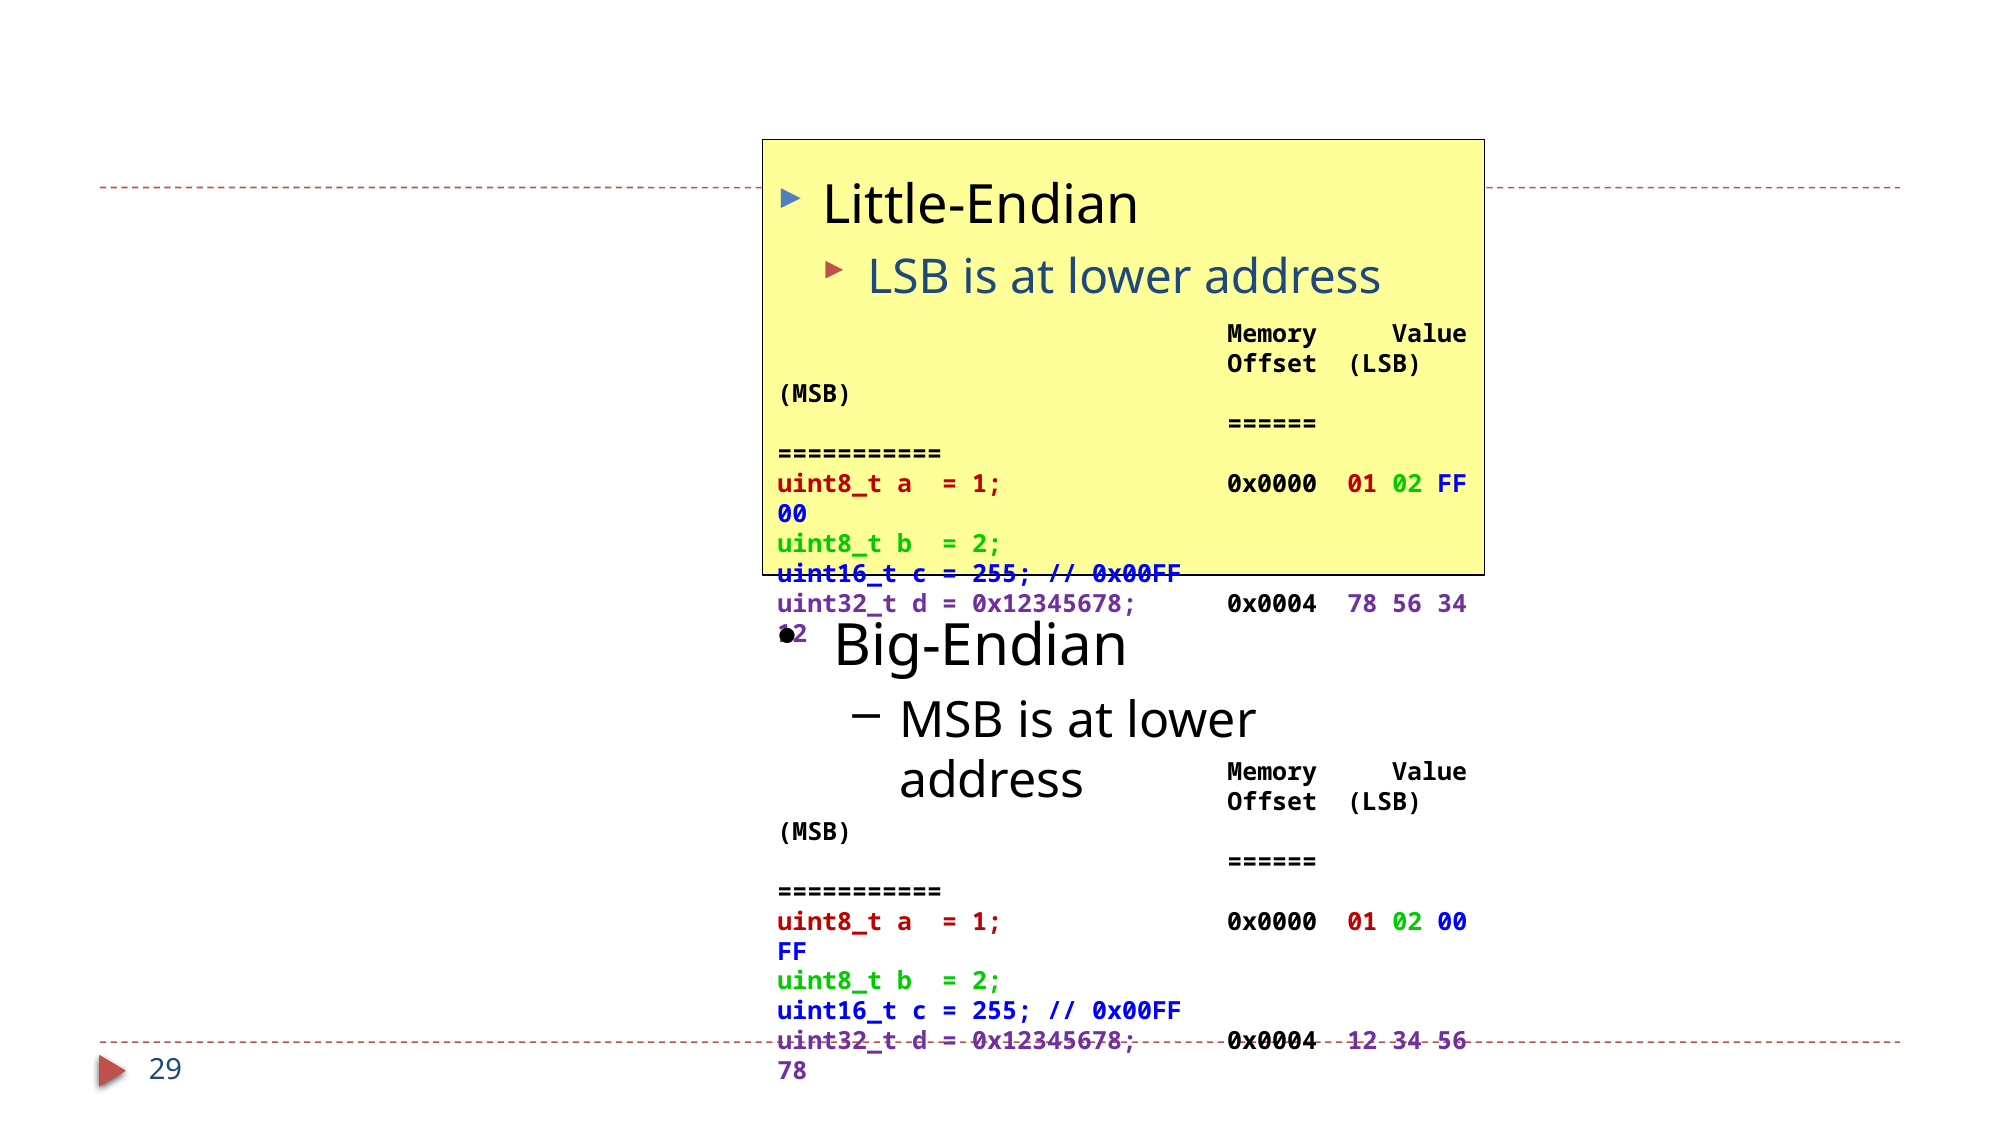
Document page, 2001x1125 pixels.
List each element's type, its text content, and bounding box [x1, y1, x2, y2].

text_box Big-Endian MSB is at lower address [762, 599, 1463, 747]
slide_number 29 [133, 1042, 568, 1103]
text_box Memory Value Offset (LSB) (MSB) ====== =========== uint8_t a = 1; 0x0000 01 02 00 FF uint8_t b = 2; uint16_t c = 255; // 0x00FF uint32_t d = 0x12345678; 0x0004 12 34 56 78 [762, 747, 1485, 1092]
text_box Little-Endian LSB is at lower address [762, 162, 1463, 325]
text_box Memory Value Offset (LSB) (MSB) ====== =========== uint8_t a = 1; 0x0000 01 02 FF 00 uint8_t b = 2; uint16_t c = 255; // 0x00FF uint32_t d = 0x12345678; 0x0004 78 56 34 12 [762, 310, 1485, 655]
text_box [762, 139, 1485, 310]
